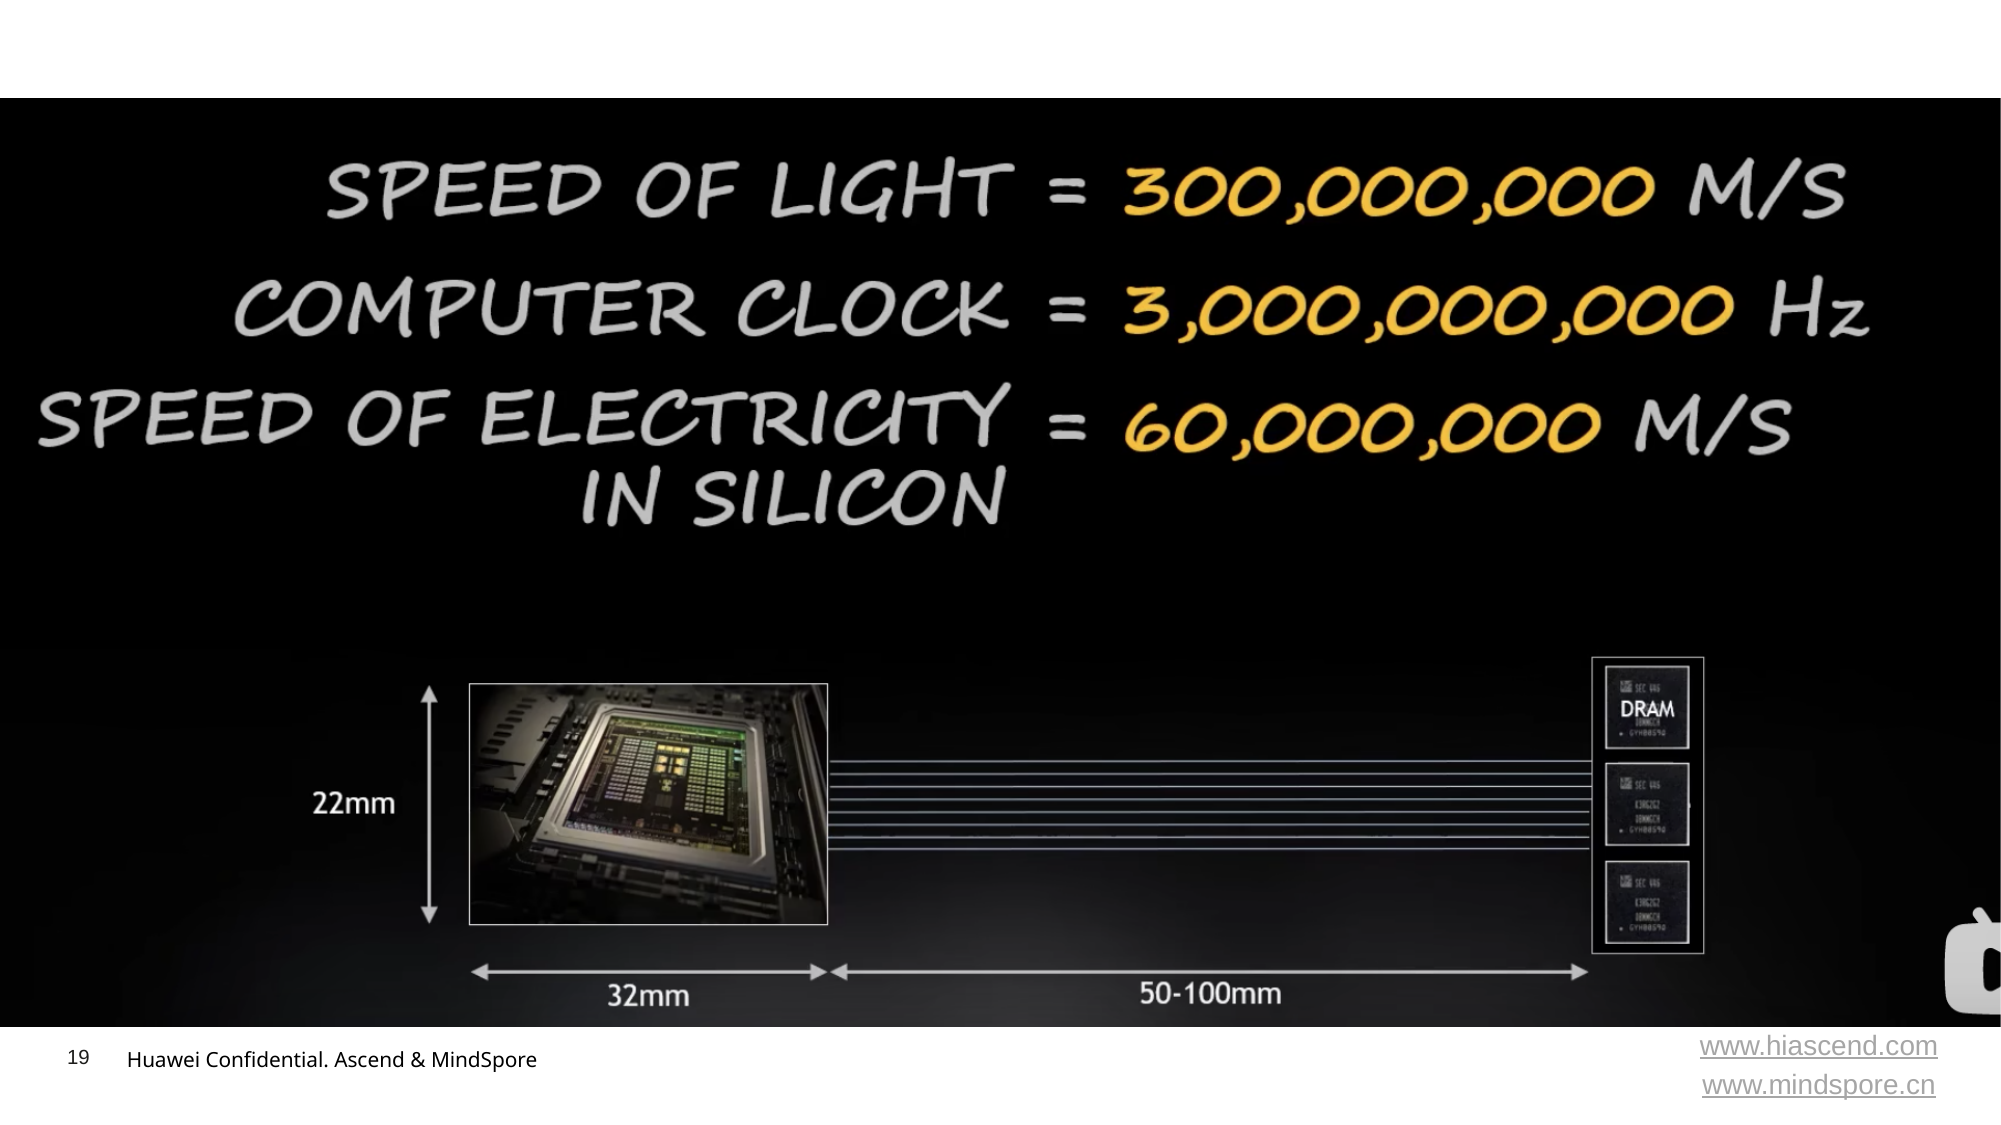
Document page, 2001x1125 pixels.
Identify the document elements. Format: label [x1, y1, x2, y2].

picture [0, 98, 2001, 1027]
